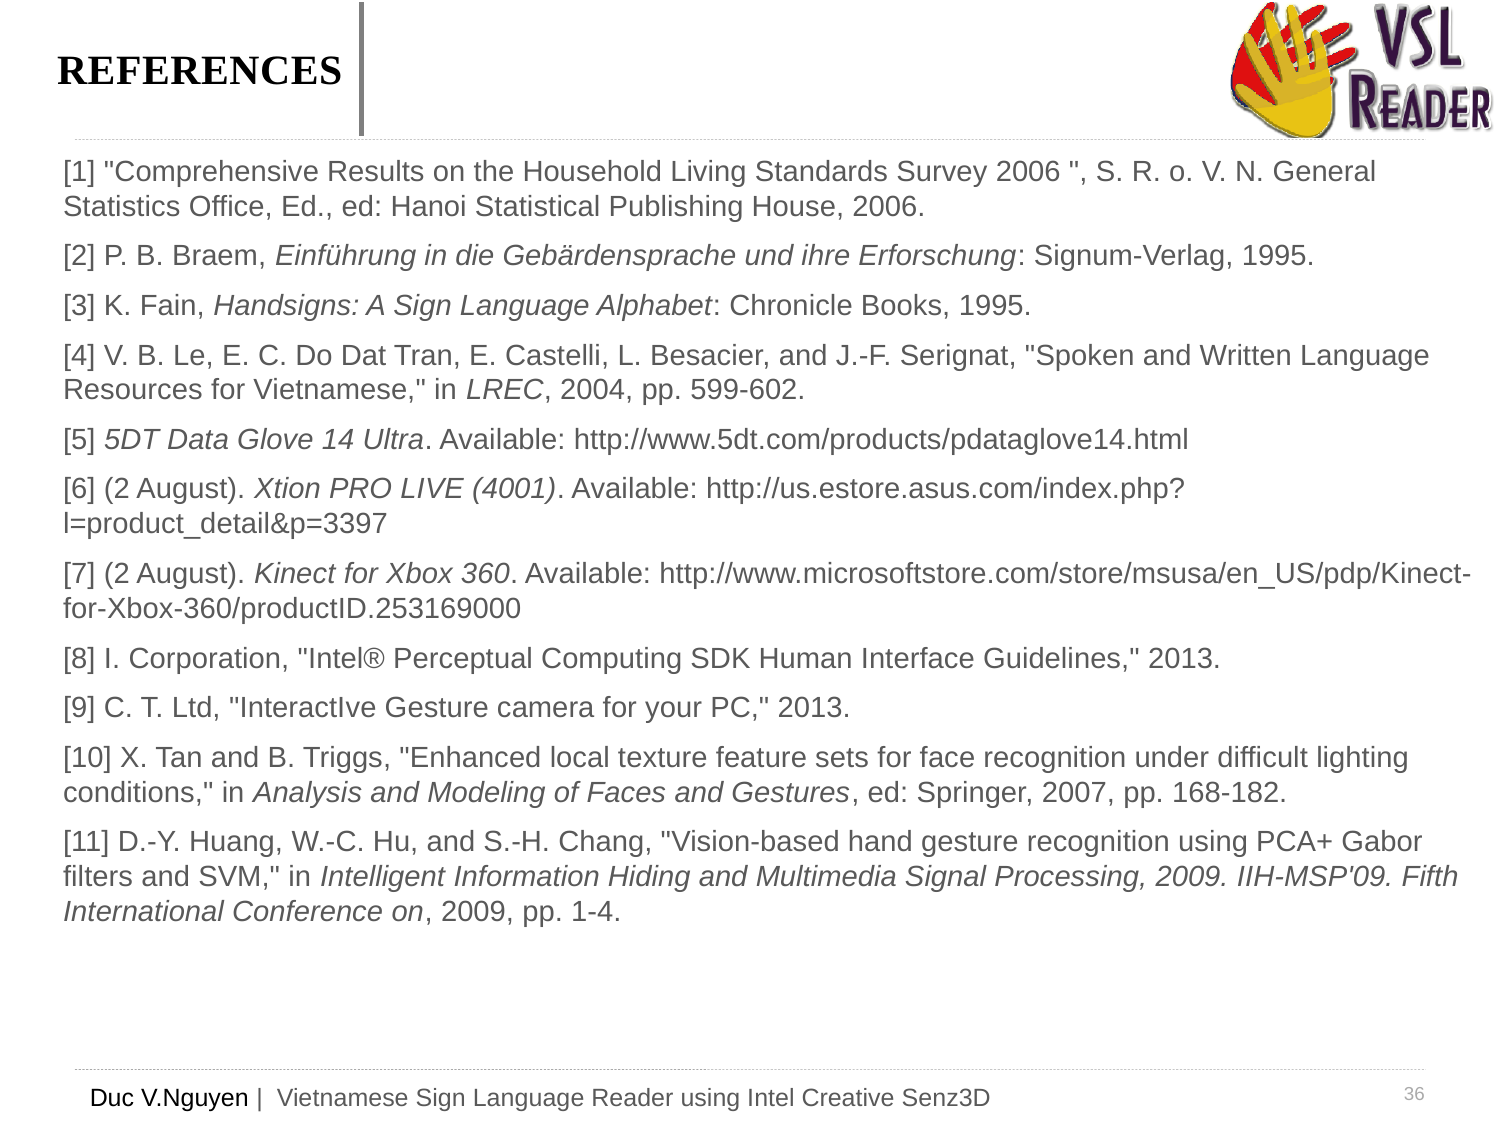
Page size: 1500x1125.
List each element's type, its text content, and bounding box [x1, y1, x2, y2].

slide_number 36 [1386, 1073, 1426, 1112]
text_box REFERENCES [362, 36, 374, 101]
text_box [1] "Comprehensive Results on the Household Living Standards Survey 2006 ", S. R. o. V. N. General Statistics Office, Ed., ed: Hanoi Statistical Publishing House, 2006. [2] P. B. Braem, Einführung in die Gebärdensprache und ihre Erforschung: Signum-Verlag, 1995. [3] K. Fain, Handsigns: A Sign Language Alphabet: Chronicle Books, 1995. [4] V. B. Le, E. C. Do Dat Tran, E. Castelli, L. Besacier, and J.-F. Serignat, "Spoken and Written Language Resources for Vietnamese," in LREC, 2004, pp. 599-602. [5] 5DT Data Glove 14 Ultra. Available: http://www.5dt.com/products/pdataglove14.html [6] (2 August). Xtion PRO LIVE (4001). Available: http://us.estore.asus.com/index.php?l=product_detail&p=3397 [7] (2 August). Kinect for Xbox 360. Available: http://www.microsoftstore.com/store/msusa/en_US/pdp/Kinect-for-Xbox-360/productID.253169000 [8] I. Corporation, "Intel® Perceptual Computing SDK Human Interface Guidelines," 2013. [9] C. T. Ltd, "InteractIve Gesture camera for your PC," 2013. [10] X. Tan and B. Triggs, "Enhanced local texture feature sets for face recognition under difficult lighting conditions," in Analysis and Modeling of Faces and Gestures, ed: Springer, 2007, pp. 168-182. [11] D.-Y. Huang, W.-C. Hu, and S.-H. Chang, "Vision-based hand gesture recognition using PCA+ Gabor filters and SVM," in Intelligent Information Hiding and Multimedia Signal Processing, 2009. IIH-MSP'09. Fifth International Conference on, 2009, pp. 1-4. [48, 144, 1492, 985]
picture [1230, 2, 1498, 138]
text_box REFERENCES [42, 36, 361, 101]
